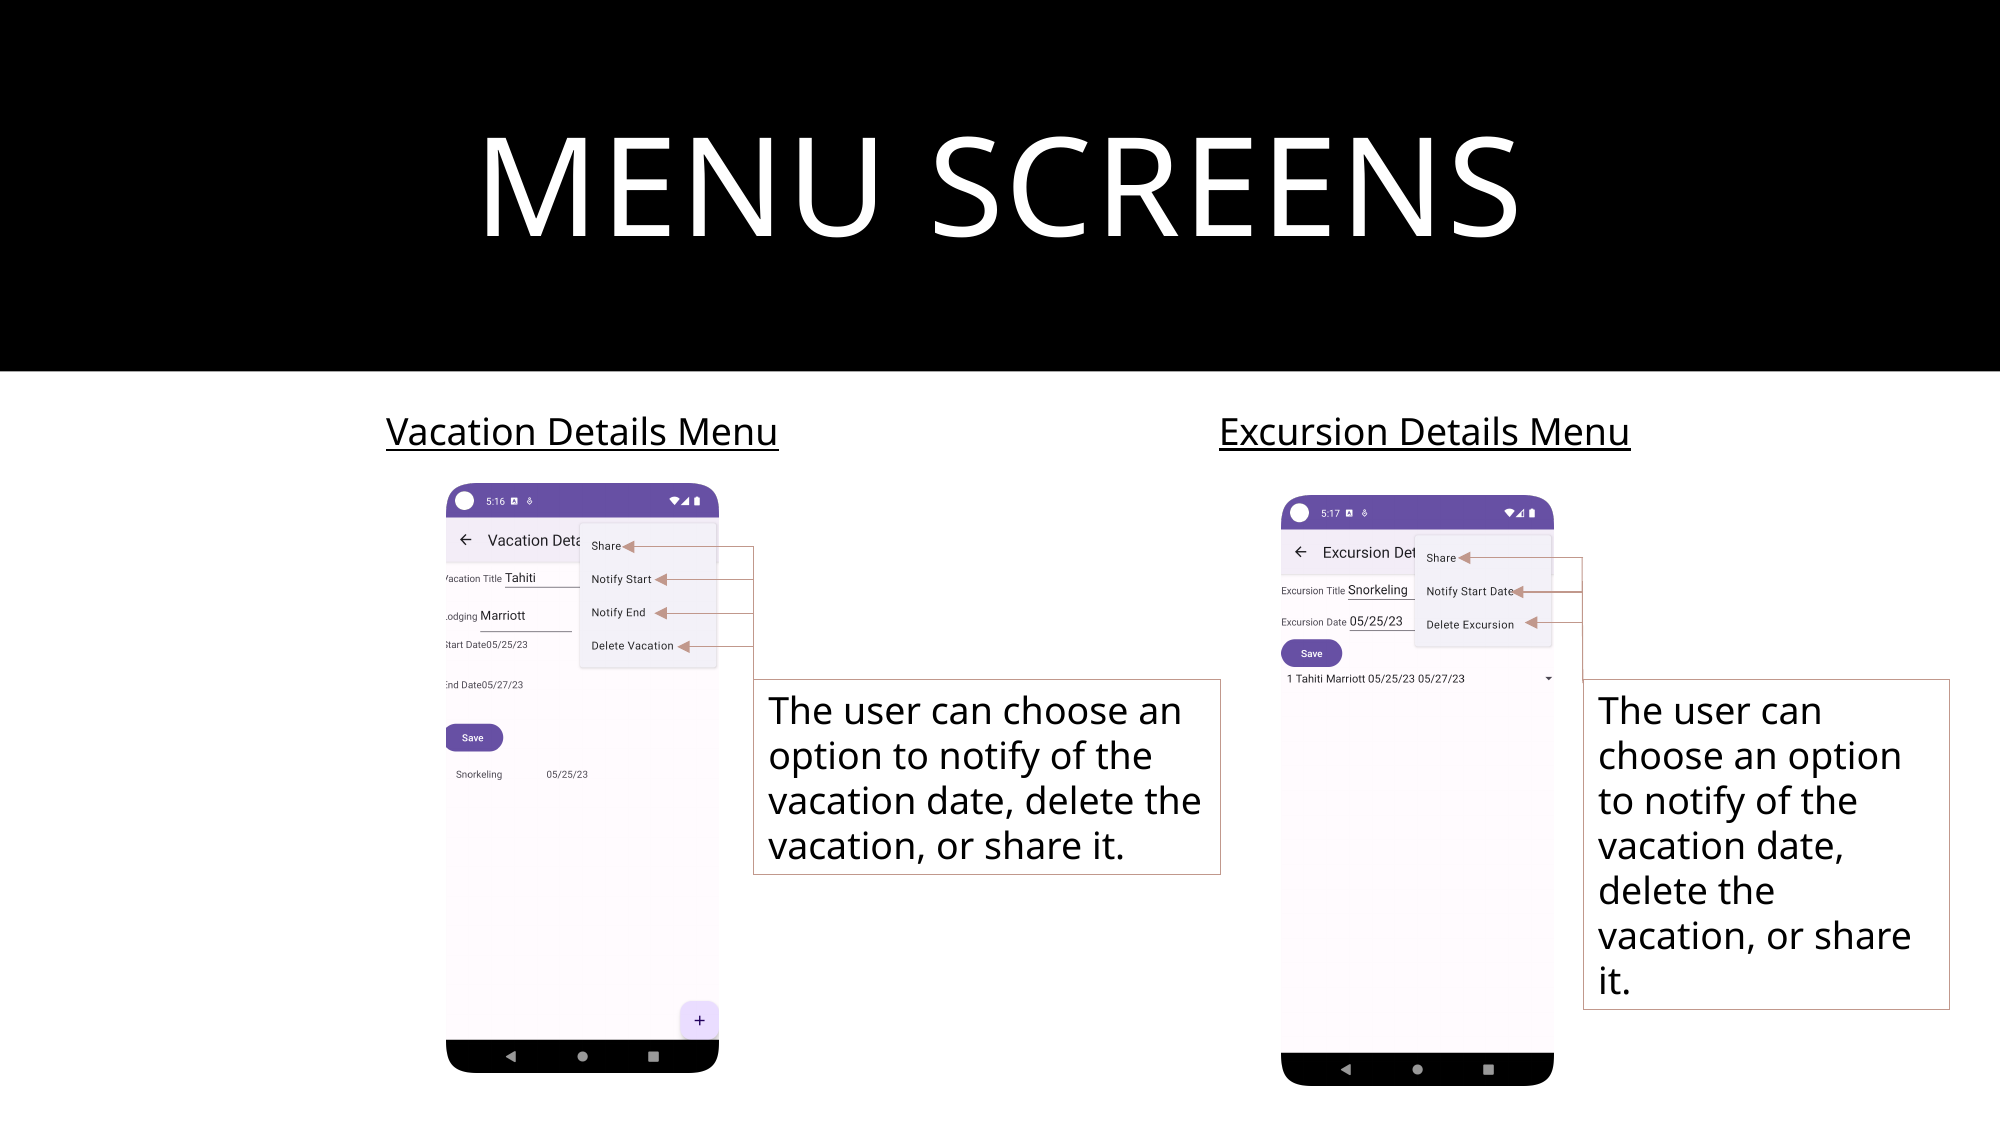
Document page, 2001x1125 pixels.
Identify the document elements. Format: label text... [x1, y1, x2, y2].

text_box The user can choose an option to notify of the vacation date, delete the vacation, or share it. [753, 679, 1221, 875]
text_box Vacation Details Menu [371, 400, 794, 461]
text_box The user can choose an option to notify of the vacation date, delete the vacation, or share it. [1583, 679, 1950, 1010]
text_box Excursion Details Menu [1204, 400, 1646, 461]
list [446, 483, 719, 1073]
title Menu screens [157, 52, 1842, 332]
picture [1281, 495, 1554, 1086]
